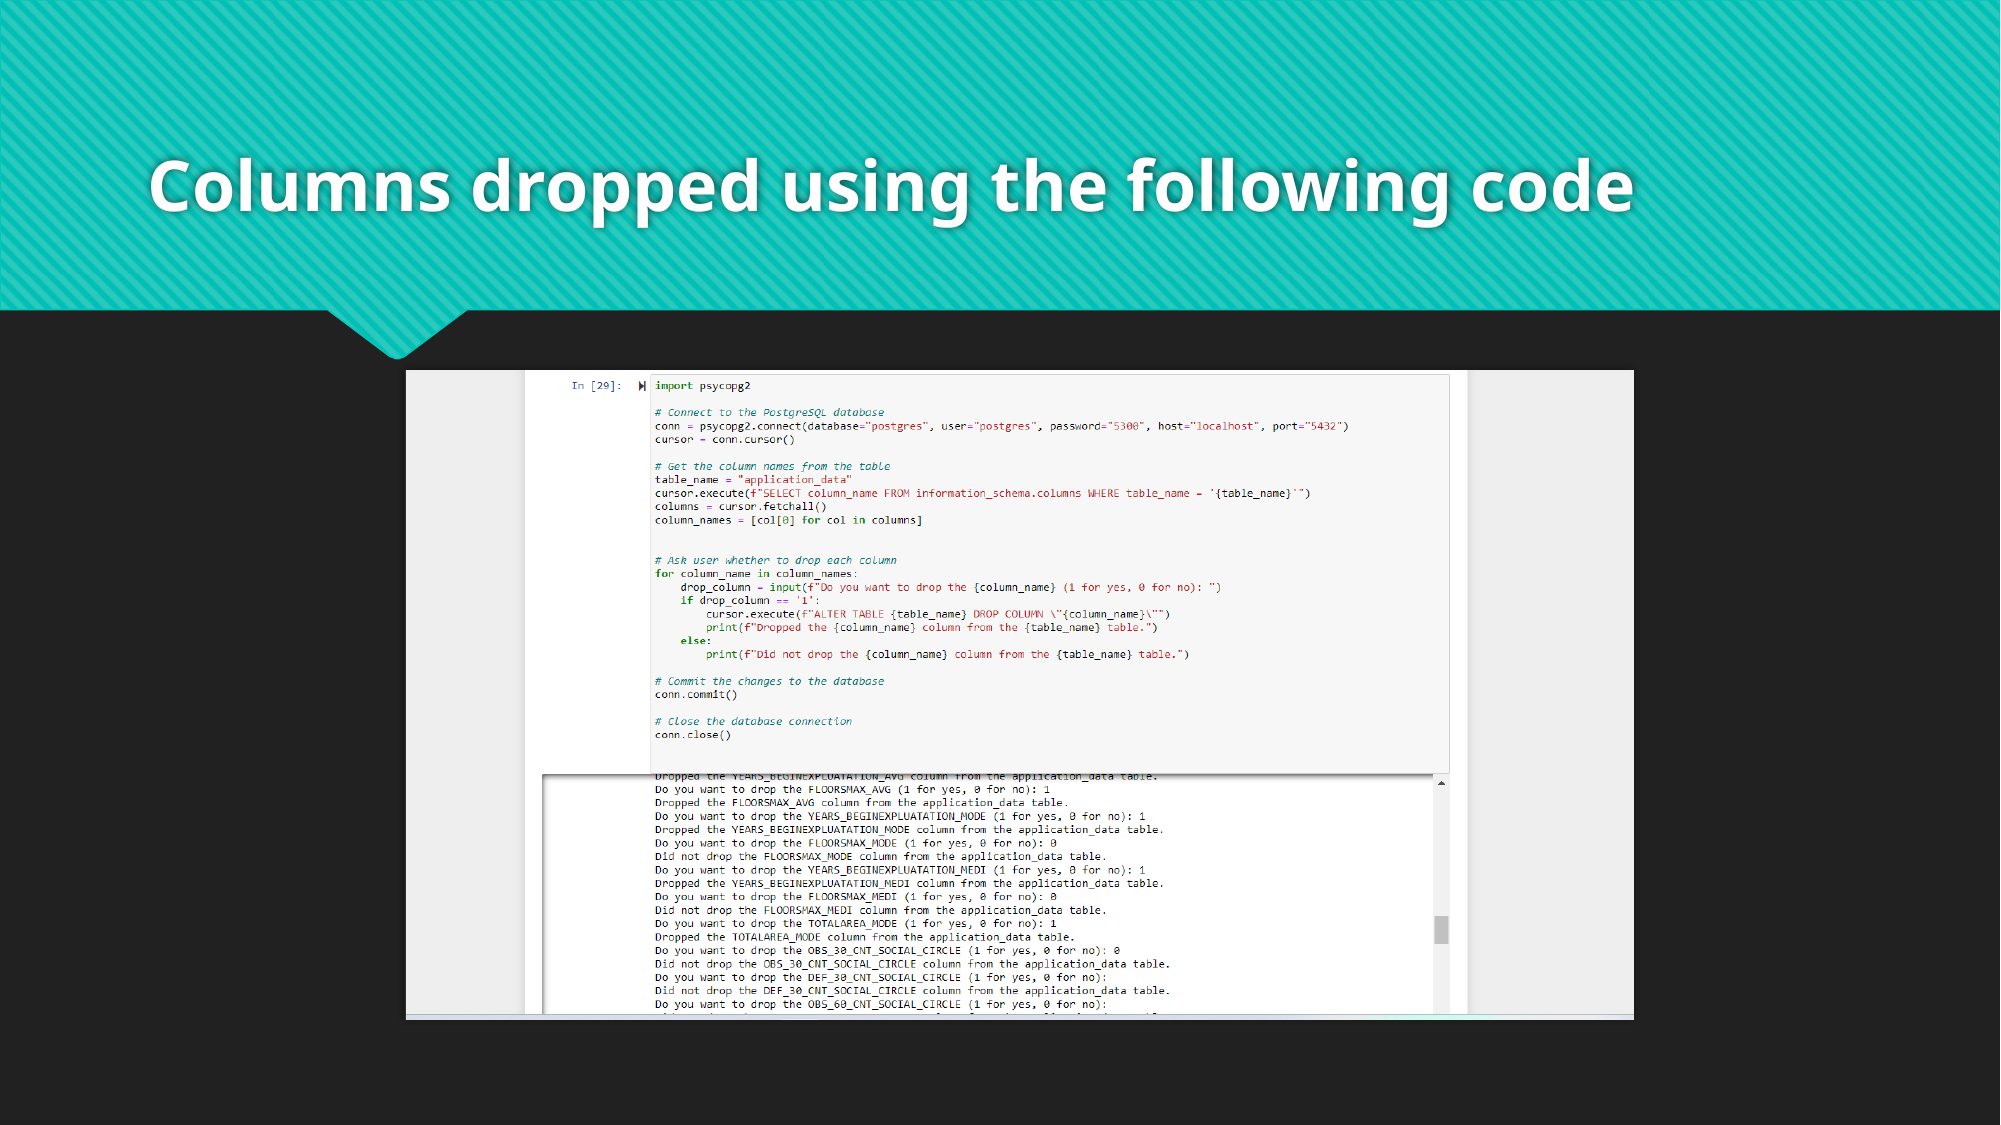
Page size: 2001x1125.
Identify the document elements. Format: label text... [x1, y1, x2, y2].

title Columns dropped using the following code [132, 73, 1868, 233]
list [405, 370, 1635, 1020]
